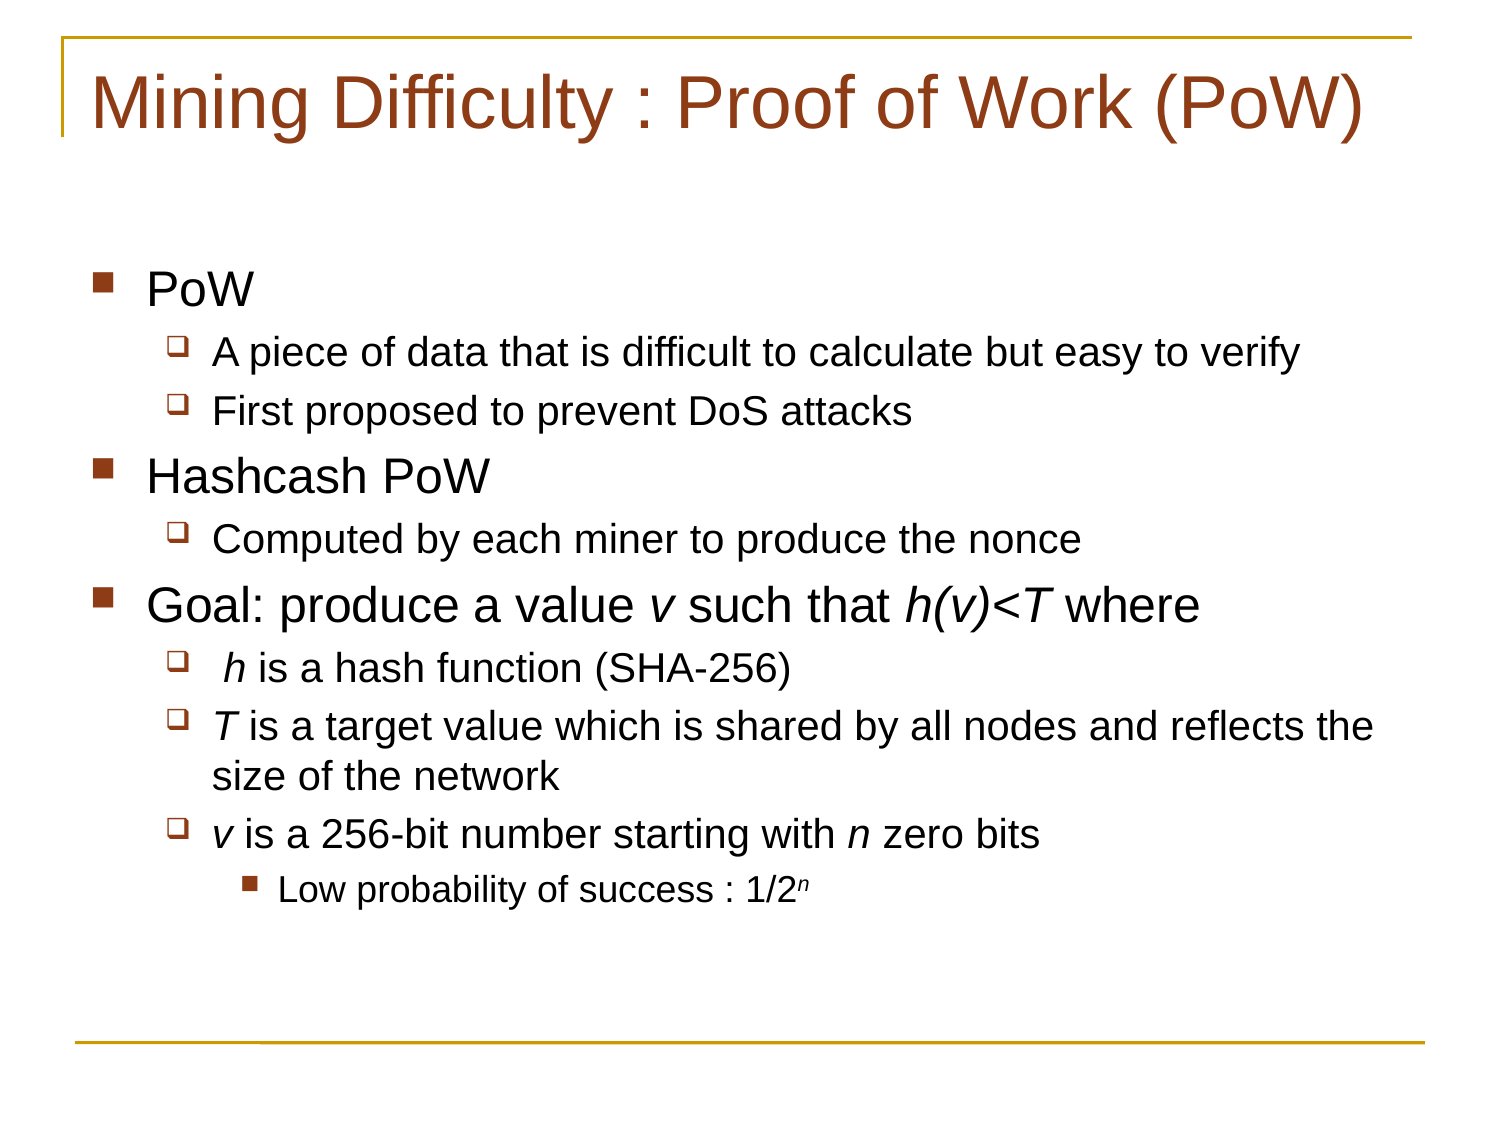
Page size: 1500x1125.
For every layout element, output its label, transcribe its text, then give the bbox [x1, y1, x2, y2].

list PoW A piece of data that is difficult to calculate but easy to verify First proposed to prevent DoS attacks Hashcash PoW Computed by each miner to produce the nonce Goal: produce a value v such that h(v)<T where h is a hash function (SHA-256) T is a target value which is shared by all nodes and reflects the size of the network v is a 256-bit number starting with n zero bits Low probability of success : 1/2n [74, 249, 1426, 993]
title Mining Difficulty : Proof of Work (PoW) [74, 45, 1426, 233]
